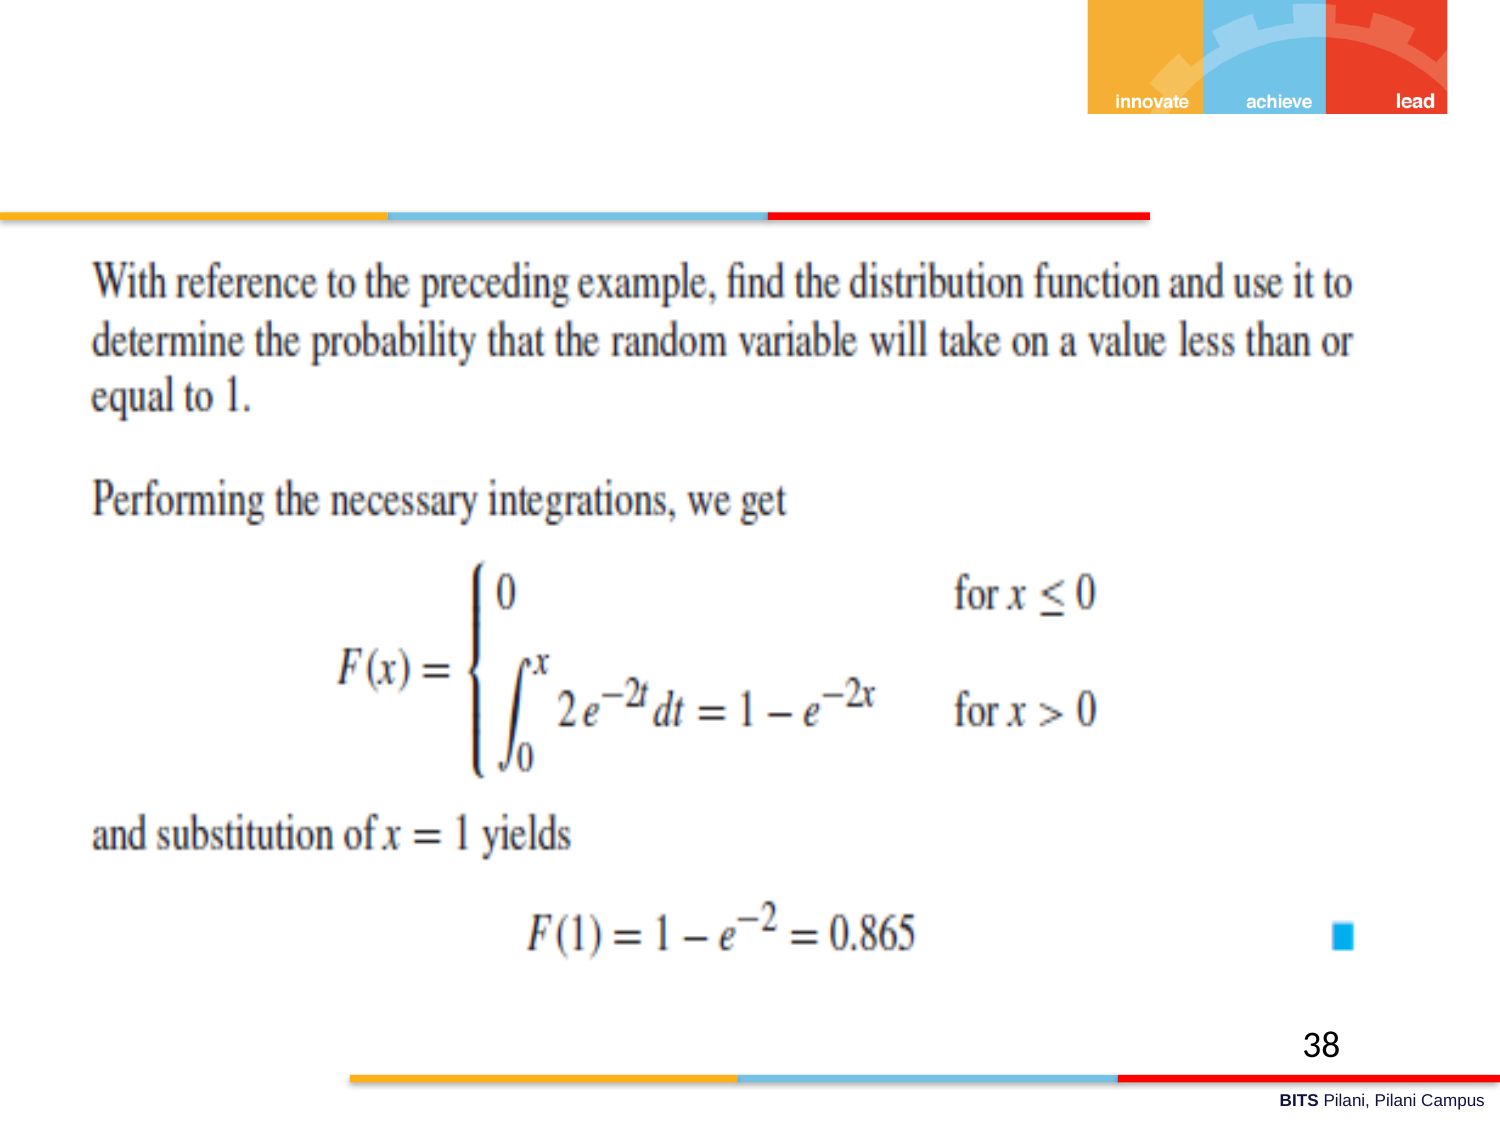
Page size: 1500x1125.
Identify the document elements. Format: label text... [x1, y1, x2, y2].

picture [74, 237, 1426, 1013]
slide_number 38 [1287, 1021, 1388, 1075]
picture [1087, 0, 1448, 114]
